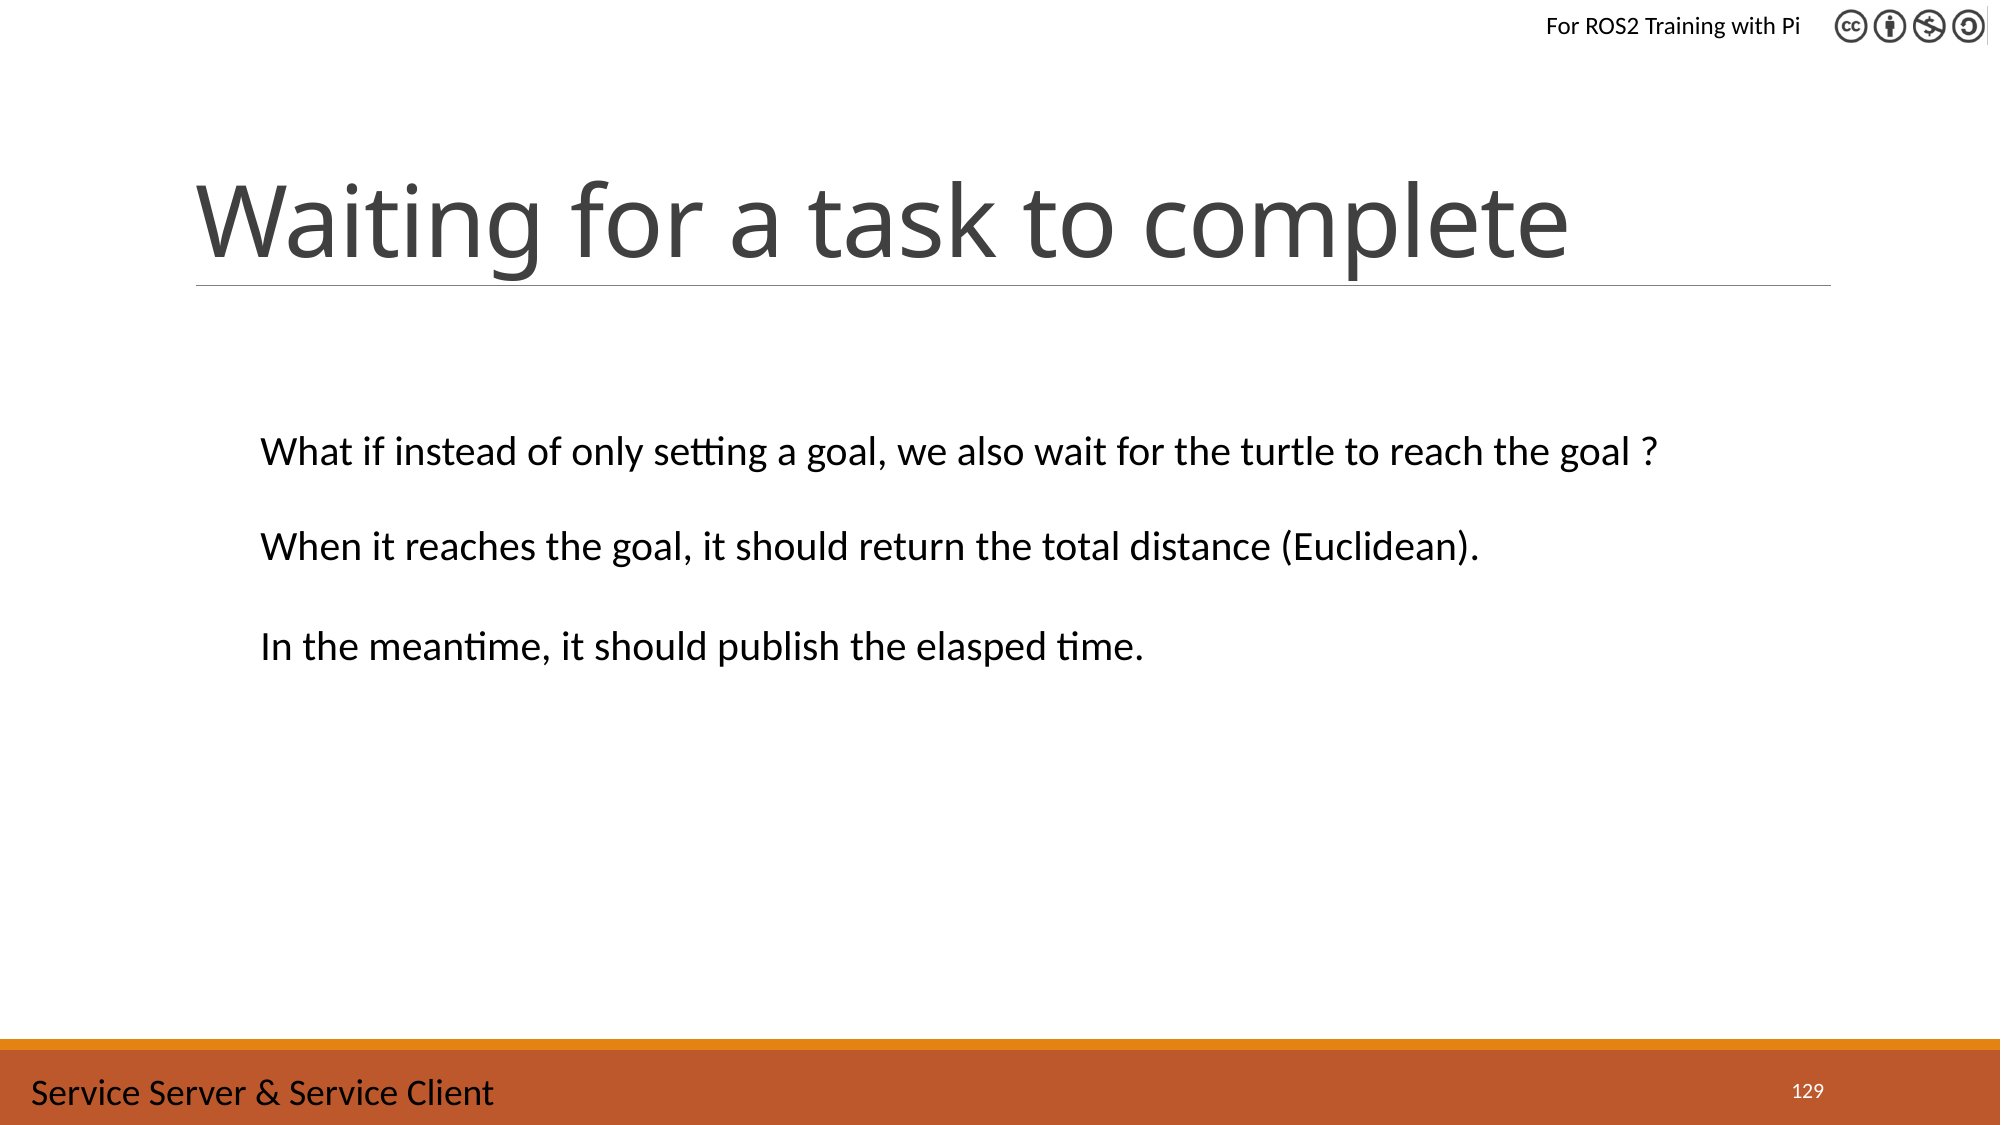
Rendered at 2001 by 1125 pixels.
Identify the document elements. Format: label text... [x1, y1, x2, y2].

text_box For ROS2 Training with Pi [1531, 1, 1889, 47]
title Waiting for a task to complete [180, 47, 1830, 285]
text_box What if instead of only setting a goal, we also wait for the turtle to reach the goal ? When it reaches the goal, it should return the total distance (Euclidean). In the meantime, it should publish the elasped time. [245, 416, 1768, 677]
picture [1828, 6, 2001, 46]
slide_number 129 [1624, 1059, 1840, 1120]
text_box Service Server & Service Client [16, 1060, 670, 1121]
